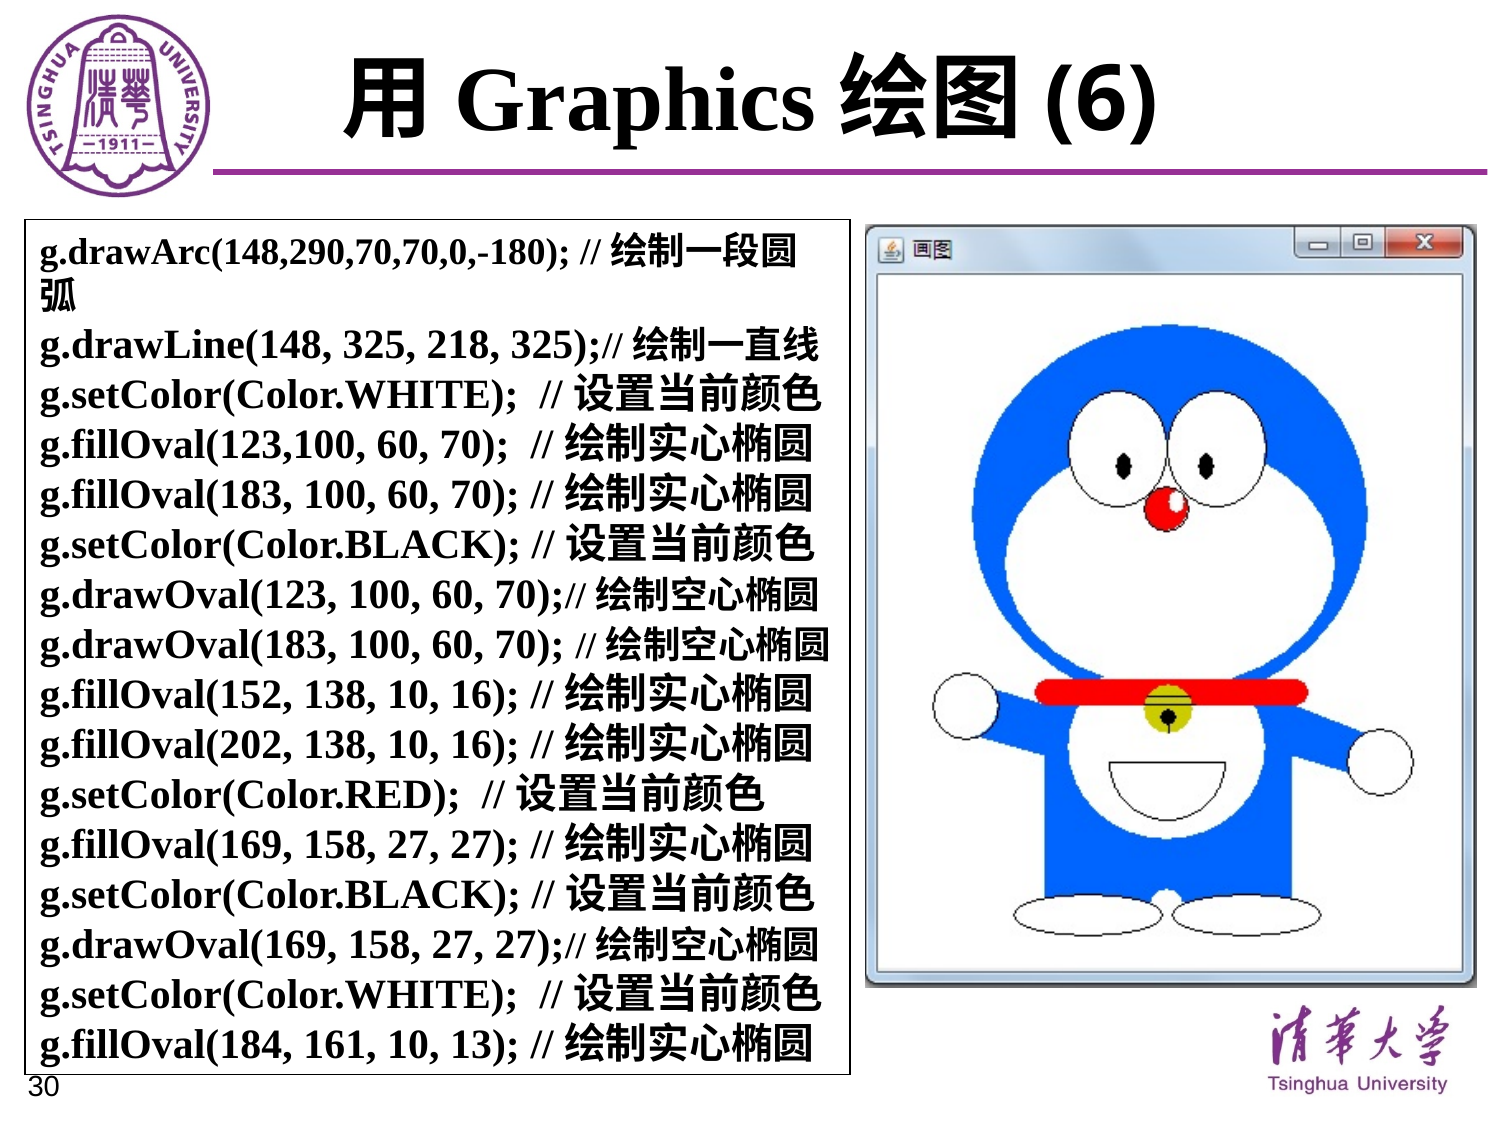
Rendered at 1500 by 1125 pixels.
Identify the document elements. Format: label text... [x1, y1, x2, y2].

picture [864, 224, 1477, 988]
picture [24, 151, 213, 200]
footer 30 [12, 1059, 176, 1125]
picture [24, 12, 213, 37]
text_box g.drawArc(148,290,70,70,0,-180); //绘制一段圆弧 g.drawLine(148, 325, 218, 325);//绘制一直线 g.setColor(Color.WHITE); //设置当前颜色 g.fillOval(123,100, 60, 70); //绘制实心椭圆 g.fillOval(183, 100, 60, 70); //绘制实心椭圆 g.setColor(Color.BLACK); //设置当前颜色 g.drawOval(123, 100, 60, 70);//绘制空心椭圆 g.drawOval(183, 100, 60, 70); //绘制空心椭圆 g.fillOval(152, 138, 10, 16); //绘制实心椭圆 g.fillOval(202, 138, 10, 16); //绘制实心椭圆 g.setColor(Color.RED); //设置当前颜色 g.fillOval(169, 158, 27, 27); //绘制实心椭圆 g.setColor(Color.BLACK); //设置当前颜色 g.drawOval(169, 158, 27, 27);//绘制空心椭圆 g.setColor(Color.WHITE); //设置当前颜色 g.fillOval(184, 161, 10, 13); //绘制实心椭圆 [24, 219, 850, 1075]
title 用Graphics绘图(6) [24, 37, 1476, 151]
picture [1262, 999, 1454, 1101]
